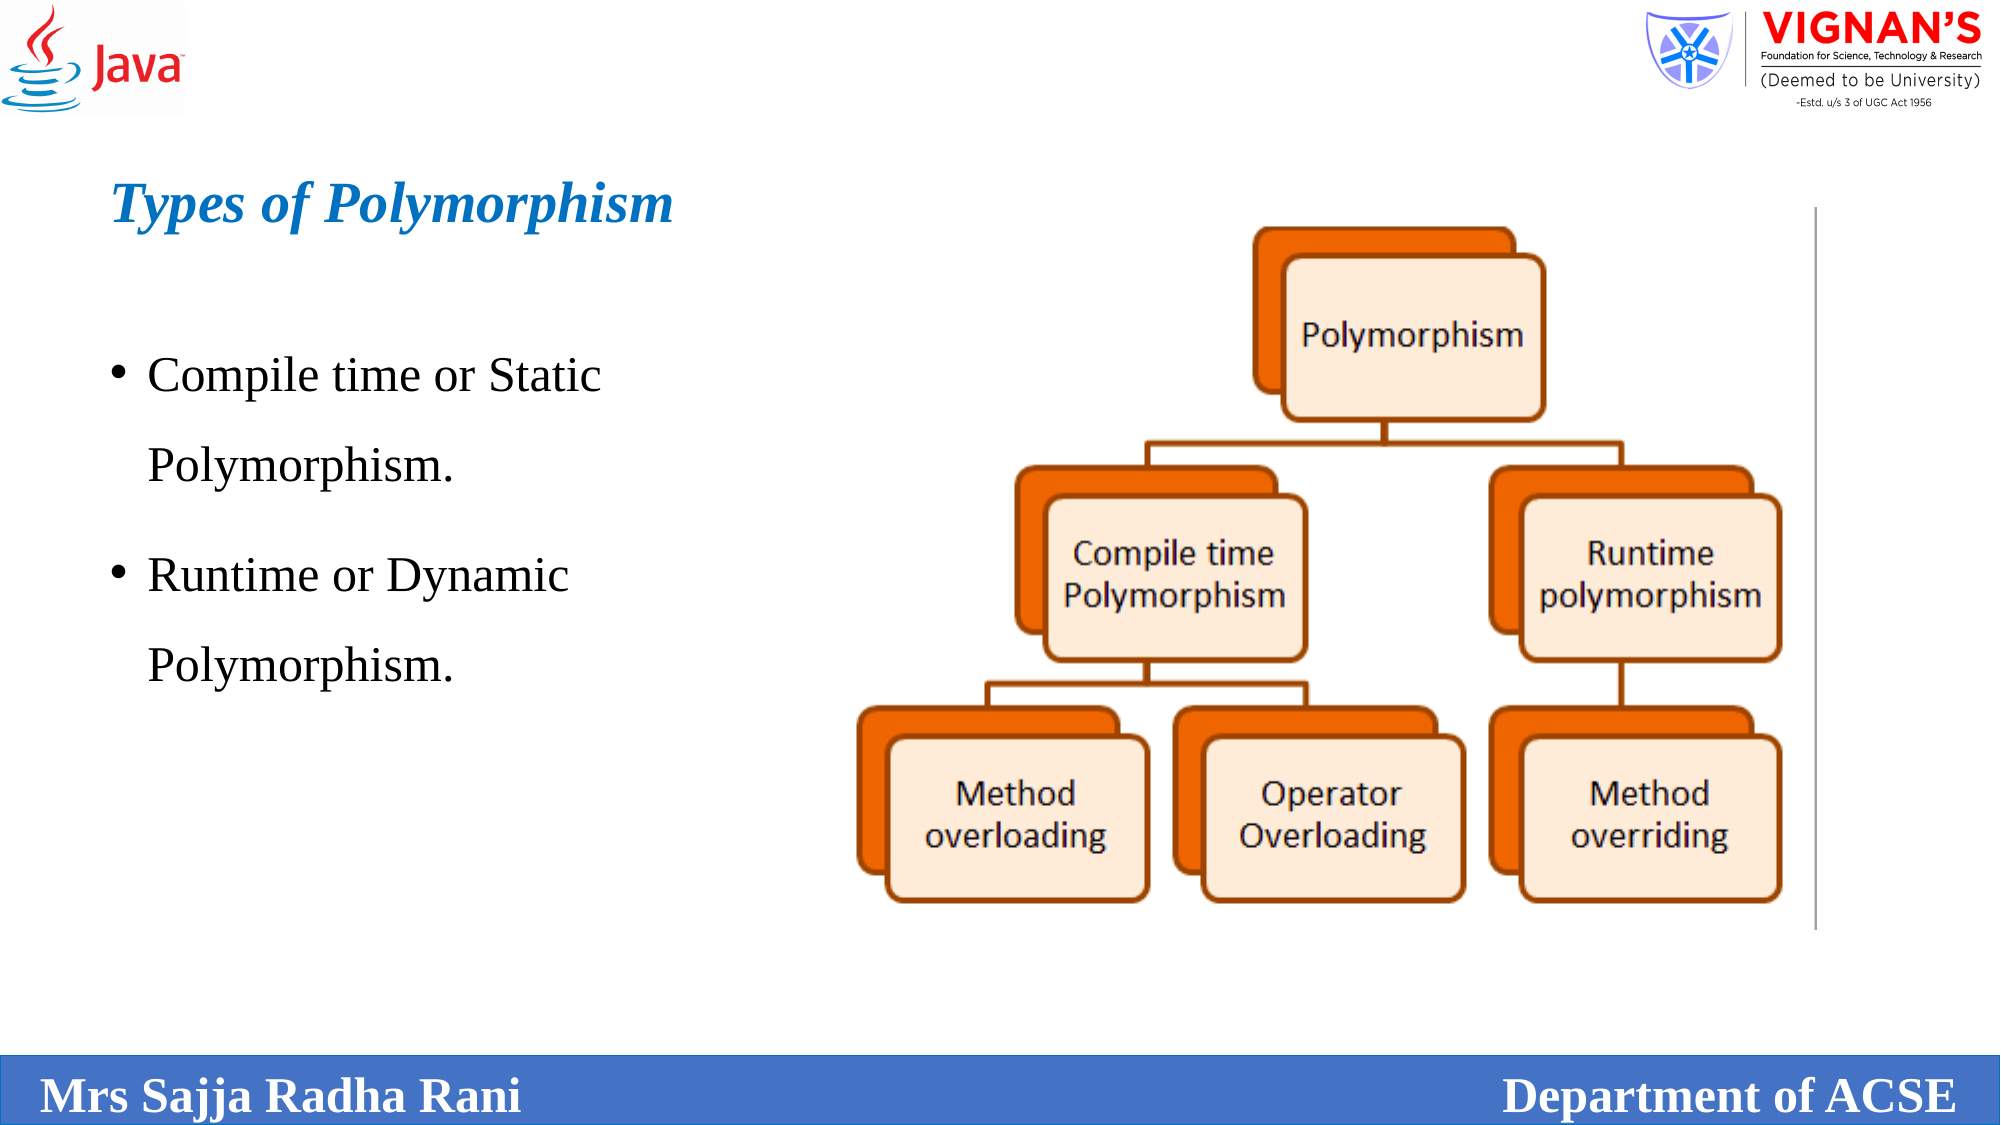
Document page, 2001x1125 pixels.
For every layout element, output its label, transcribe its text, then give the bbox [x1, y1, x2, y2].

picture [0, 0, 186, 116]
picture [829, 207, 1817, 930]
list Compile time or Static Polymorphism. Runtime or Dynamic Polymorphism. [94, 303, 708, 534]
picture [1631, 0, 2000, 116]
title Types of Polymorphism [94, 164, 691, 273]
